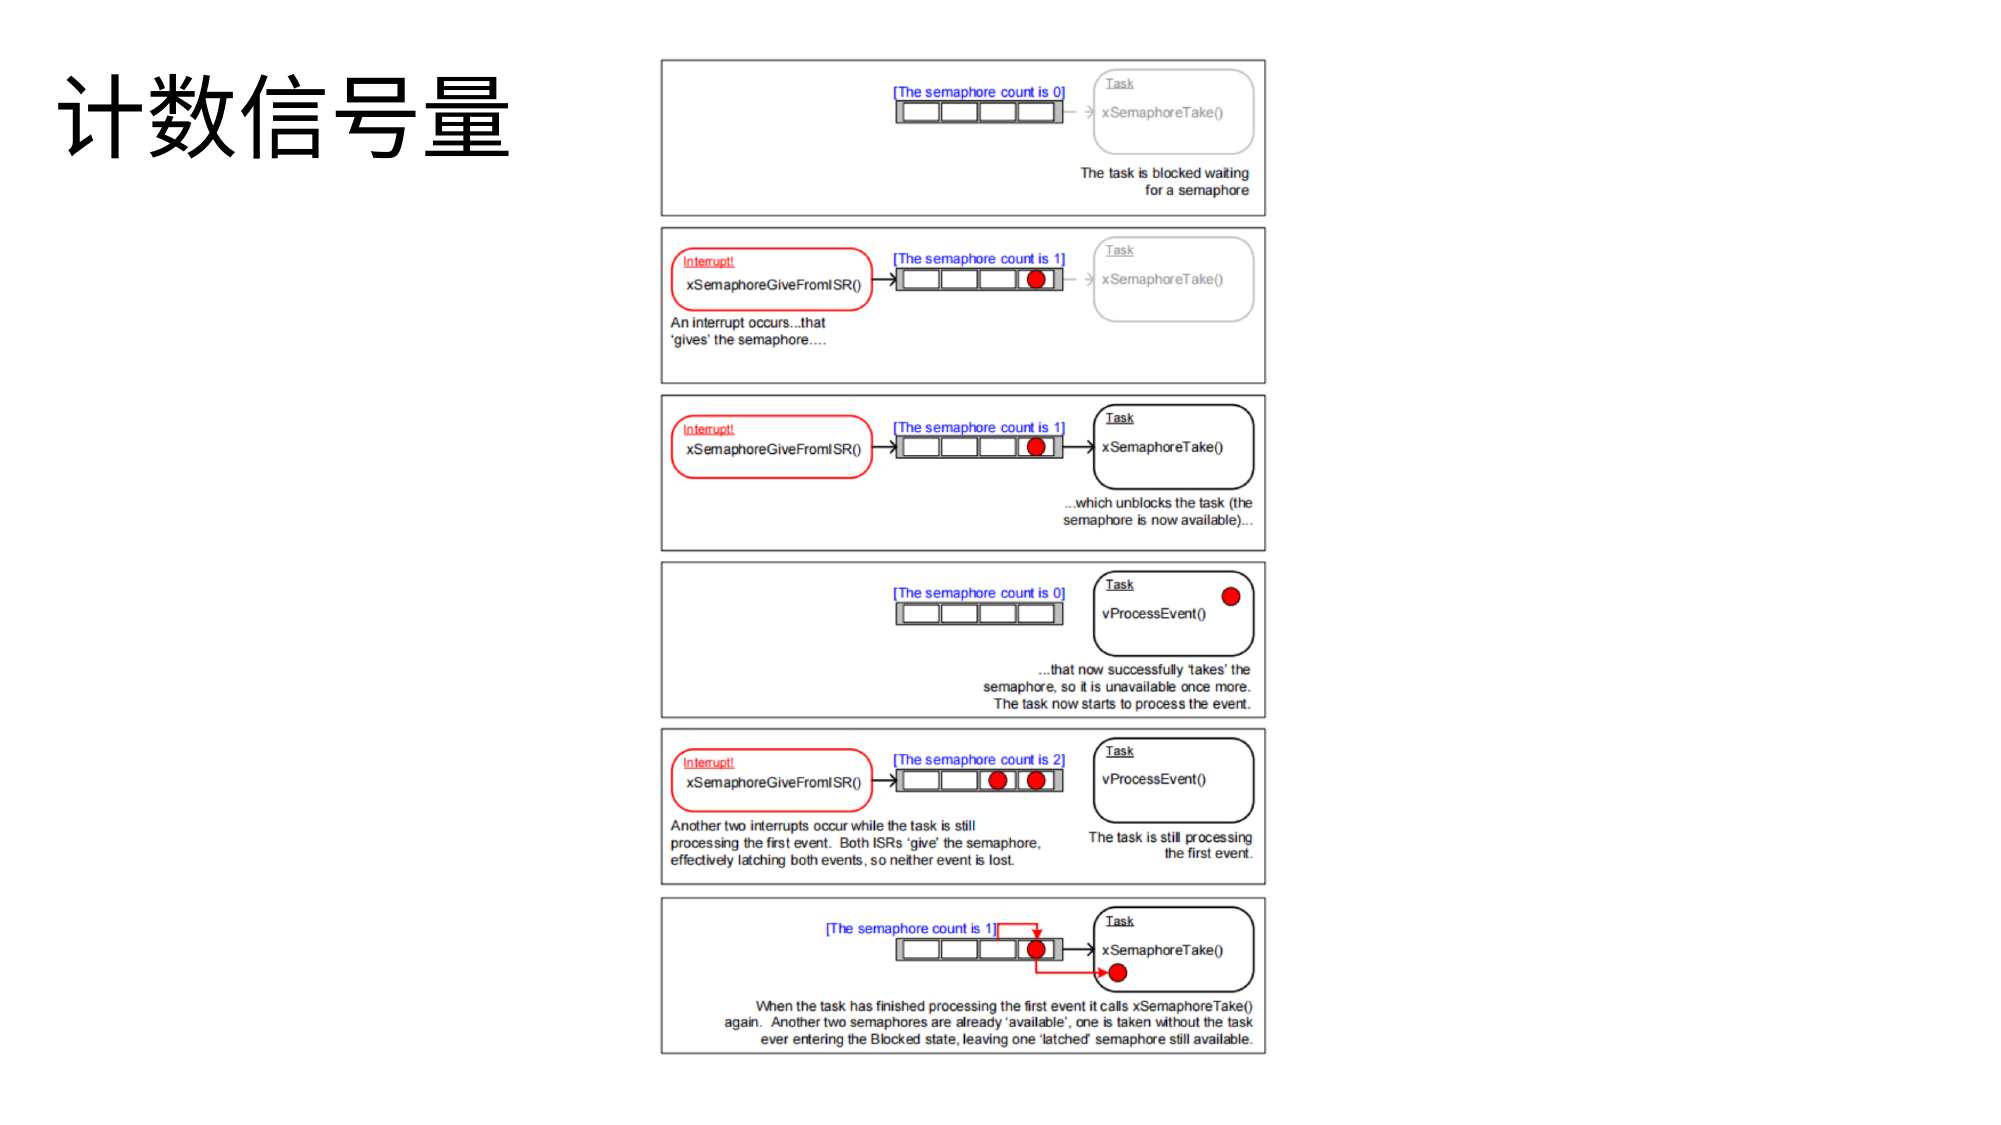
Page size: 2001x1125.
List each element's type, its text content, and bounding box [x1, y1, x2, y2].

text_box 计数信号量 [40, 52, 597, 178]
picture [621, 42, 1321, 1065]
